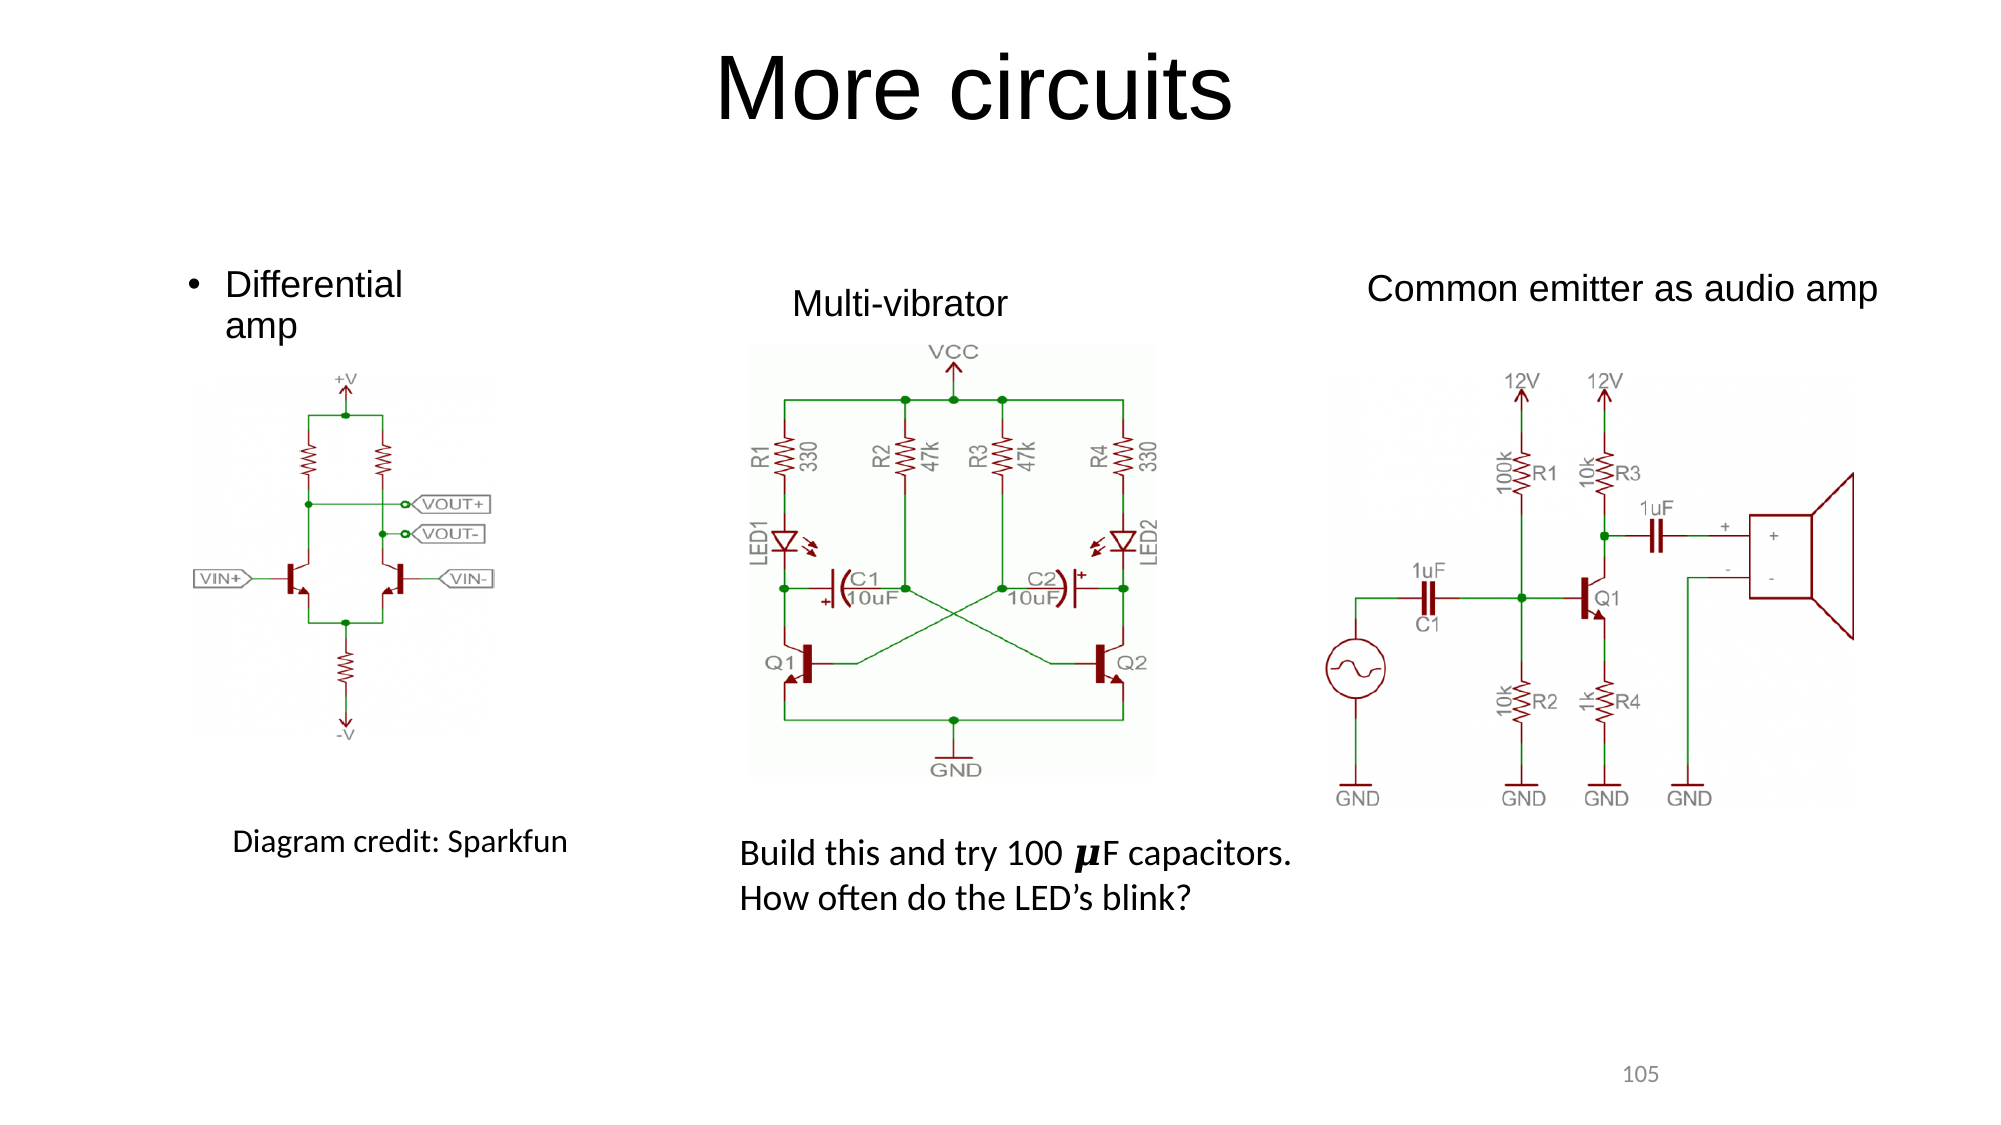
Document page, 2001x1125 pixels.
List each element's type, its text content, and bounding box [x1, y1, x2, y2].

text_box Diagram credit: Sparkfun [217, 811, 584, 866]
slide_number 105 [1325, 1042, 1675, 1103]
text_box Common emitter as audio amp [1351, 261, 1945, 331]
list Differential amp [172, 258, 495, 327]
text_box Multi-vibrator [777, 276, 1100, 344]
picture [193, 373, 495, 740]
picture [1324, 373, 1854, 806]
picture [749, 344, 1157, 777]
title More circuits [150, 18, 1800, 162]
text_box Build this and try 100 𝝁F capacitors. How often do the LED’s blink? [724, 820, 1308, 926]
